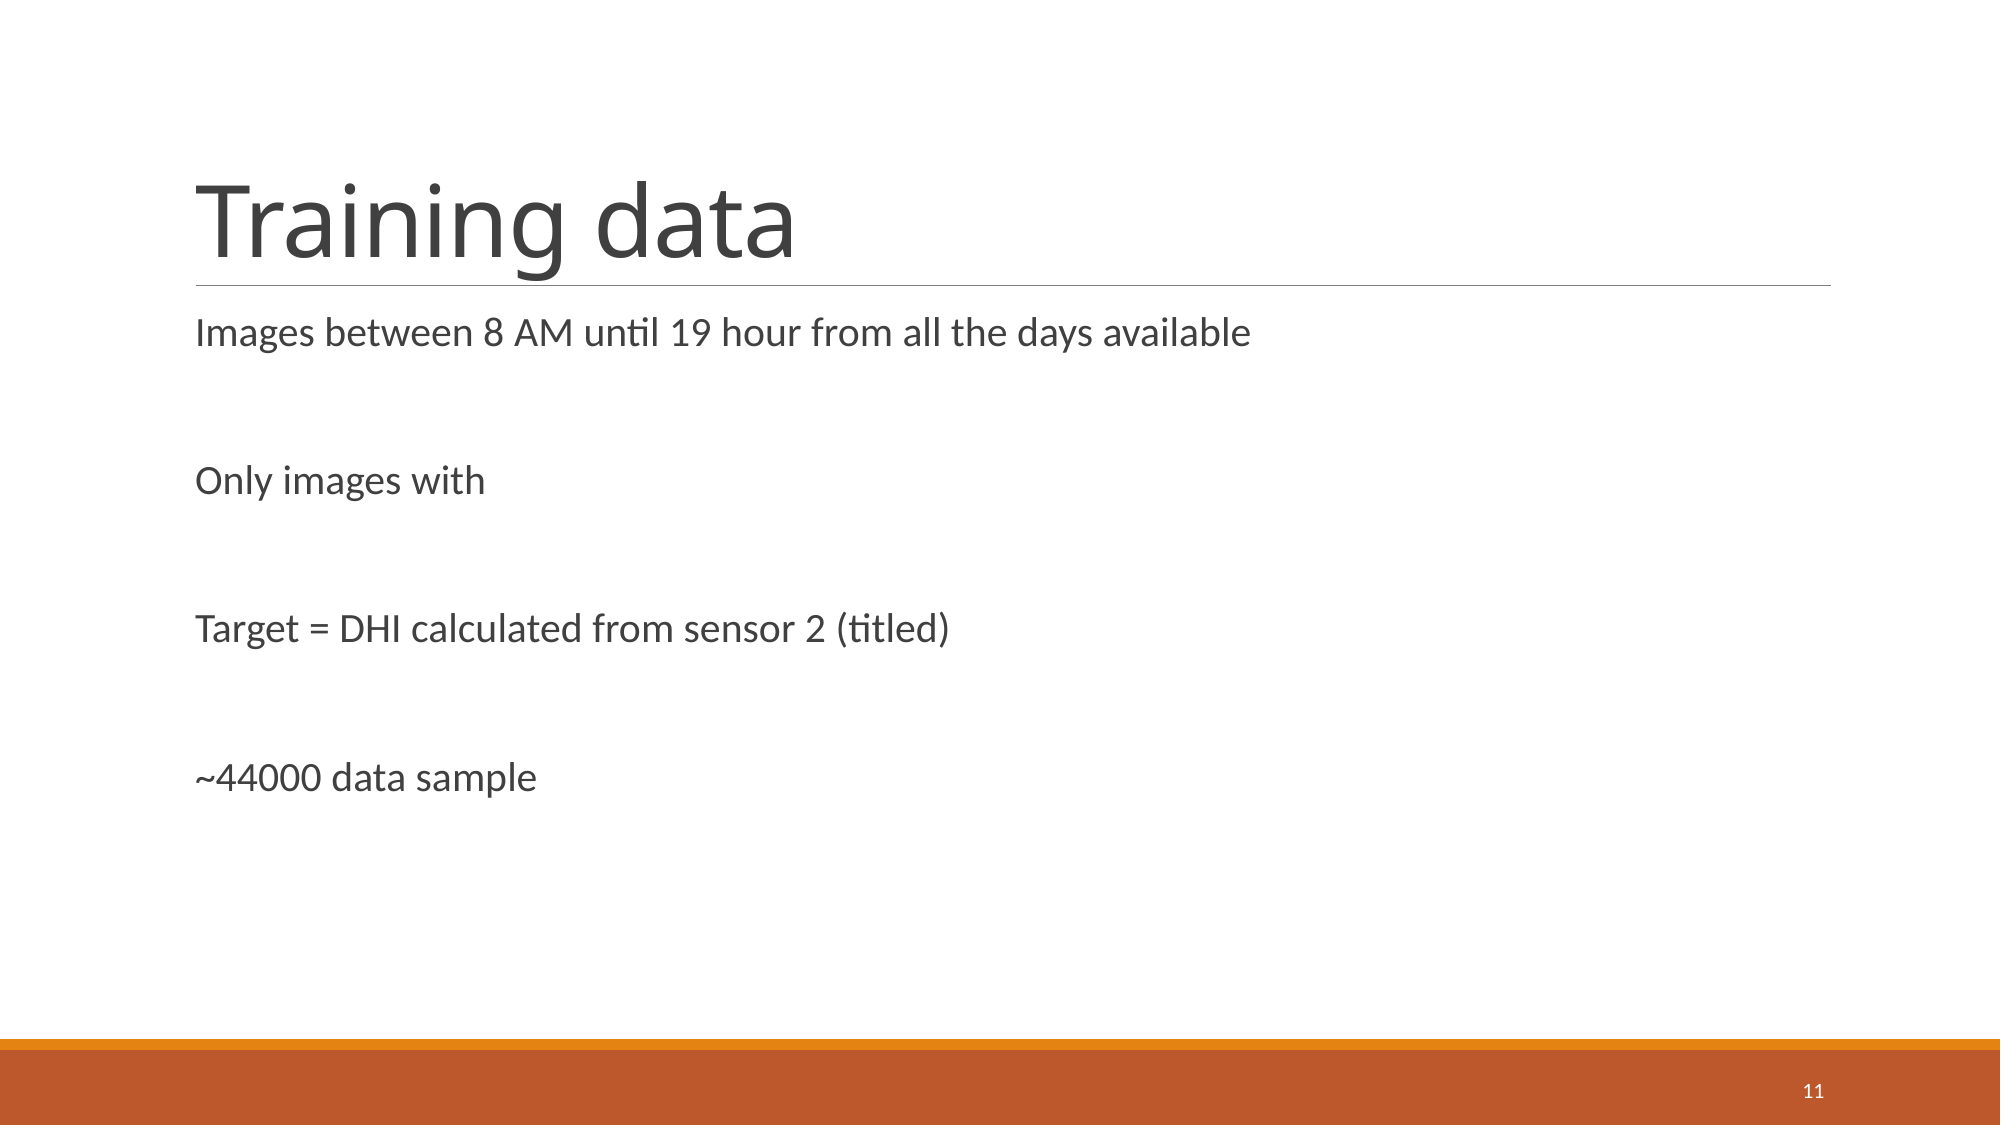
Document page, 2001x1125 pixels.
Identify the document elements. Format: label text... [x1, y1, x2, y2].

title Training data [180, 47, 1830, 285]
slide_number 11 [1624, 1059, 1840, 1120]
